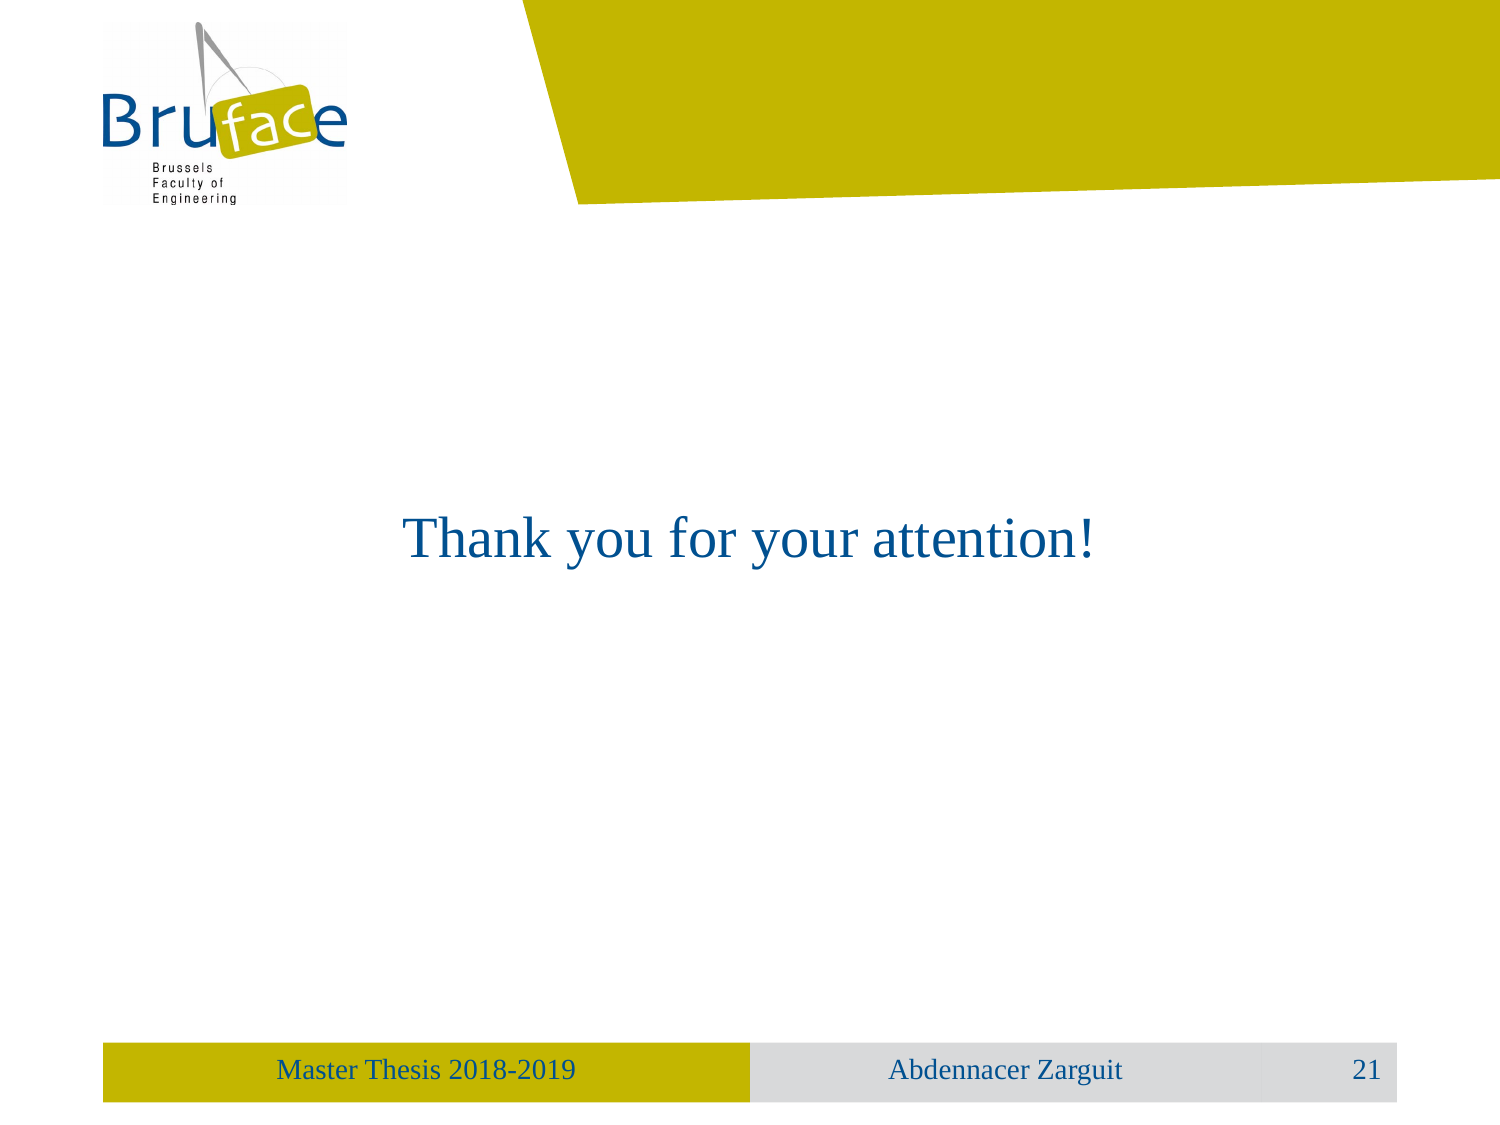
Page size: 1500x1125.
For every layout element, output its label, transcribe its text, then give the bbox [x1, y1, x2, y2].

list Thank you for your attention! [103, 241, 1397, 1014]
picture [103, 22, 347, 205]
slide_number 21 [1261, 1042, 1397, 1103]
